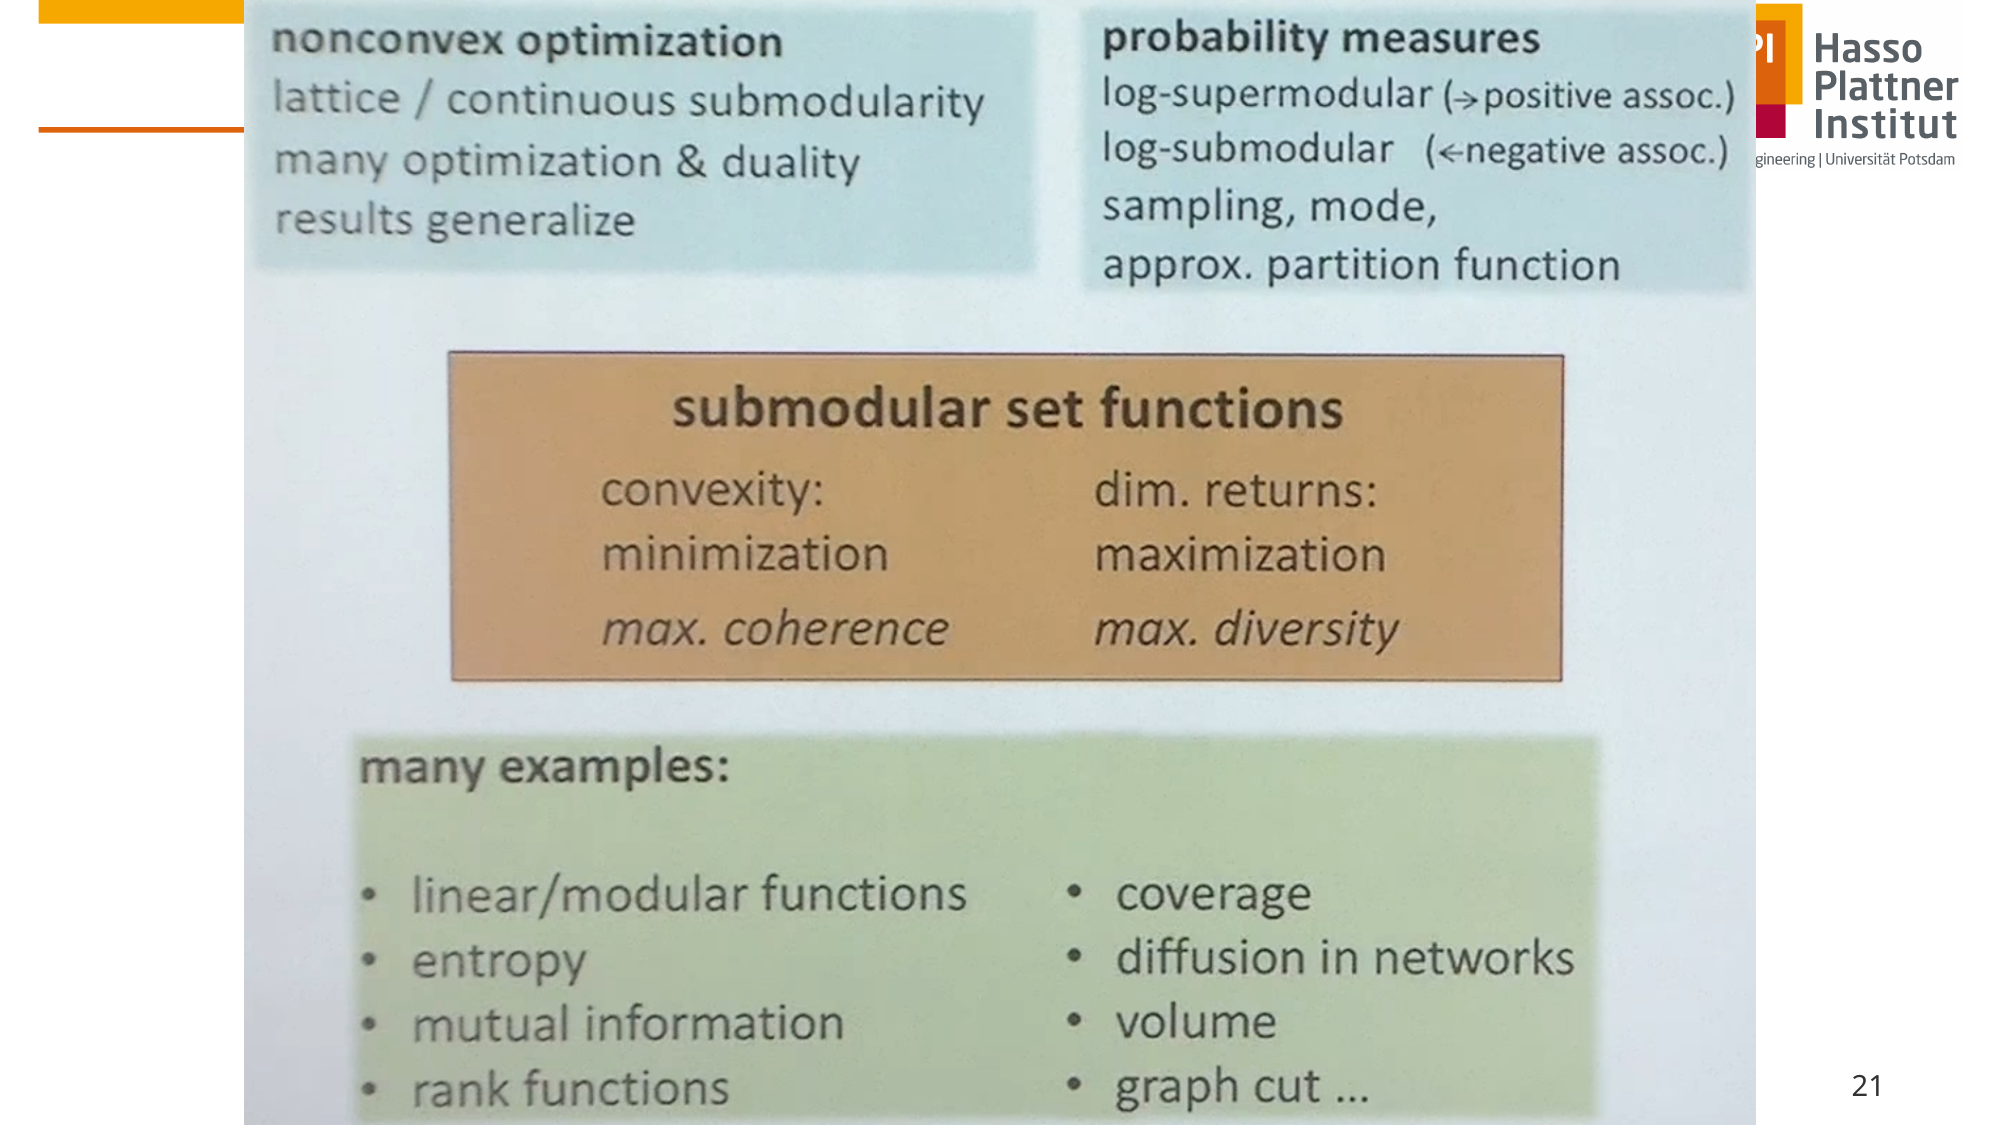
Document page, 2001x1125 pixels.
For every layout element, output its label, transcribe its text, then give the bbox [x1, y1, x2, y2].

picture [244, 0, 1965, 1125]
slide_number 21 [1834, 1064, 1961, 1107]
